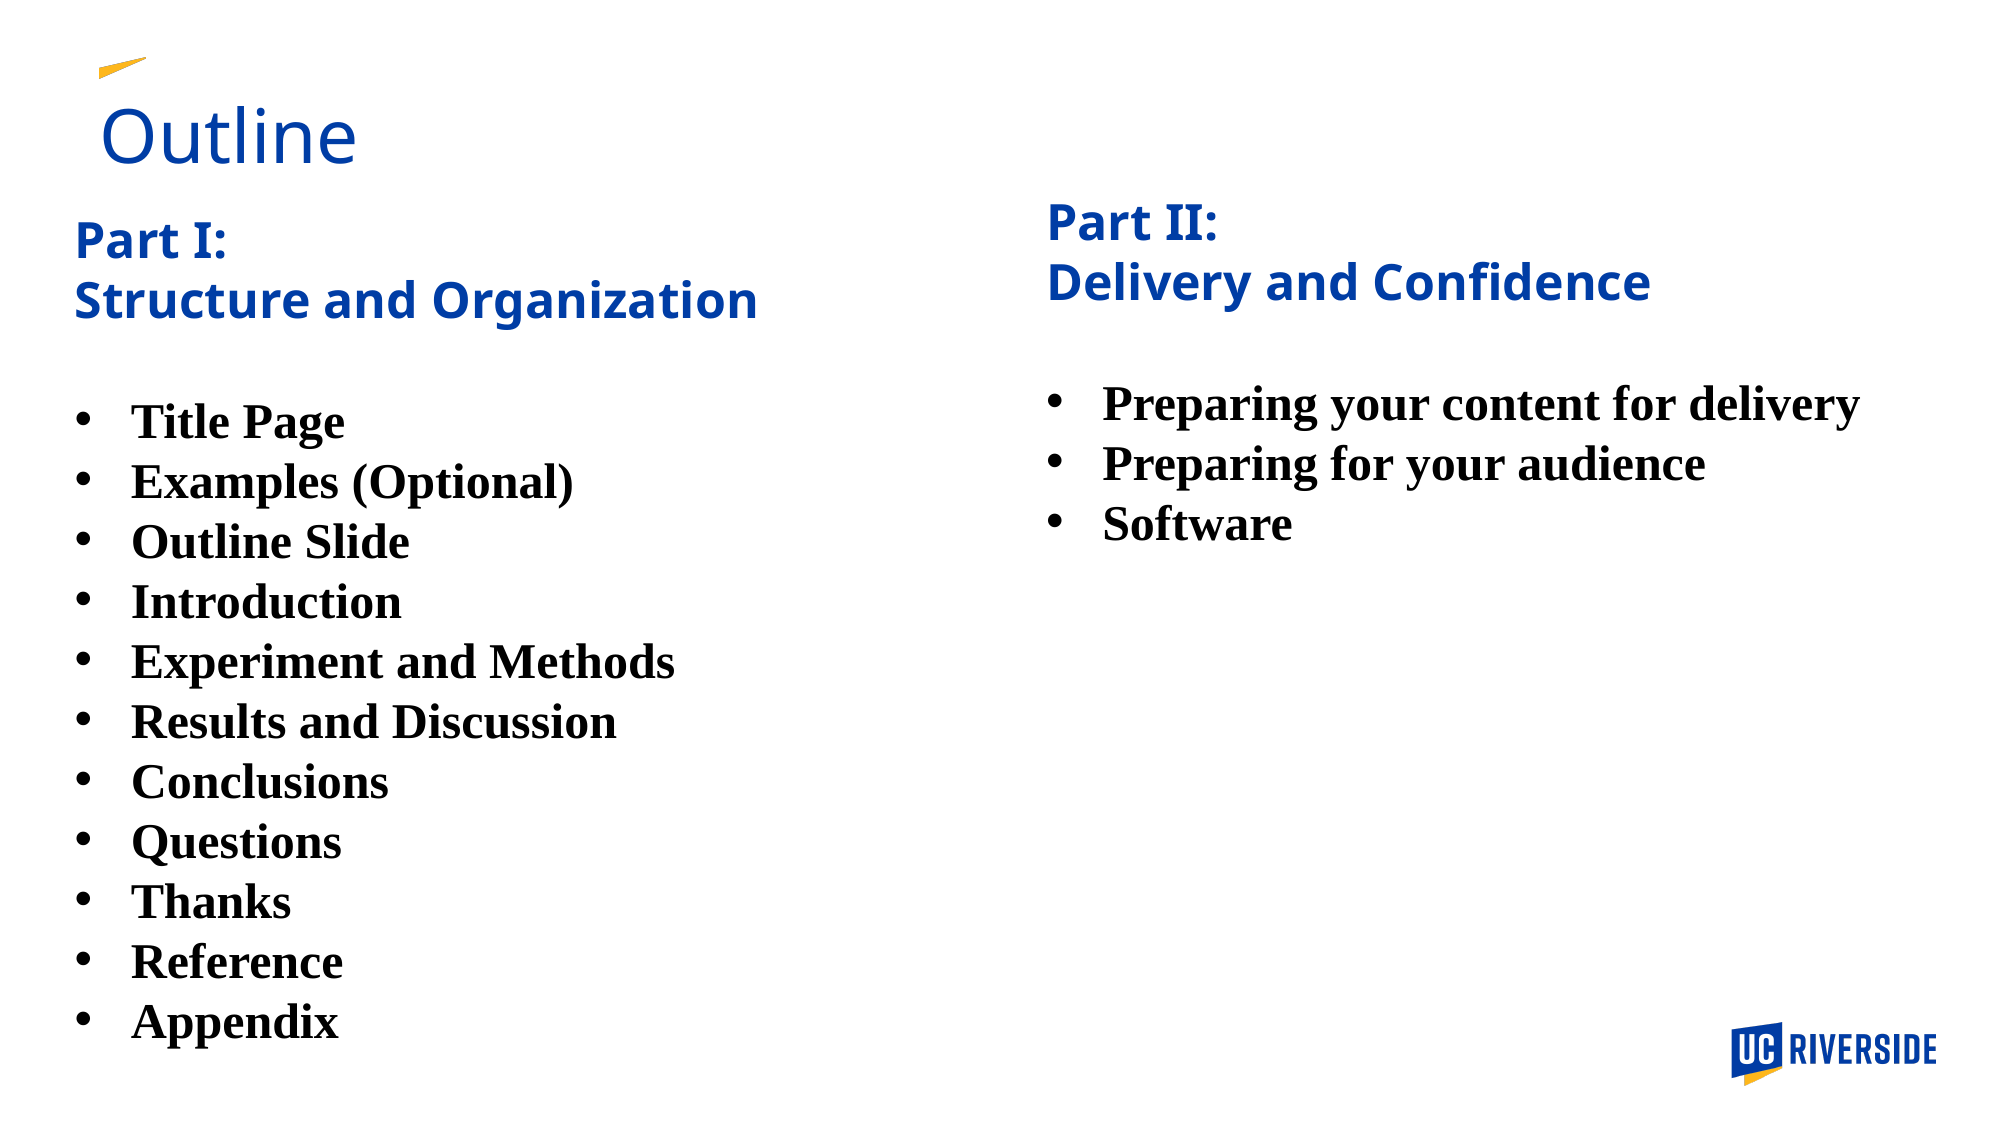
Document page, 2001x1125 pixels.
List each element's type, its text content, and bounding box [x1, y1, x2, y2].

text_box Part II: Delivery and Confidence Preparing your content for delivery Preparing for your audience Software [1045, 190, 1874, 706]
picture [1731, 1022, 1936, 1086]
text_box Part I: Structure and Organization Title Page Examples (Optional) Outline Slide Introduction Experiment and Methods Results and Discussion Conclusions Questions Thanks Reference Appendix [74, 208, 902, 1125]
text_box Outline [99, 88, 1588, 179]
picture [99, 57, 146, 79]
